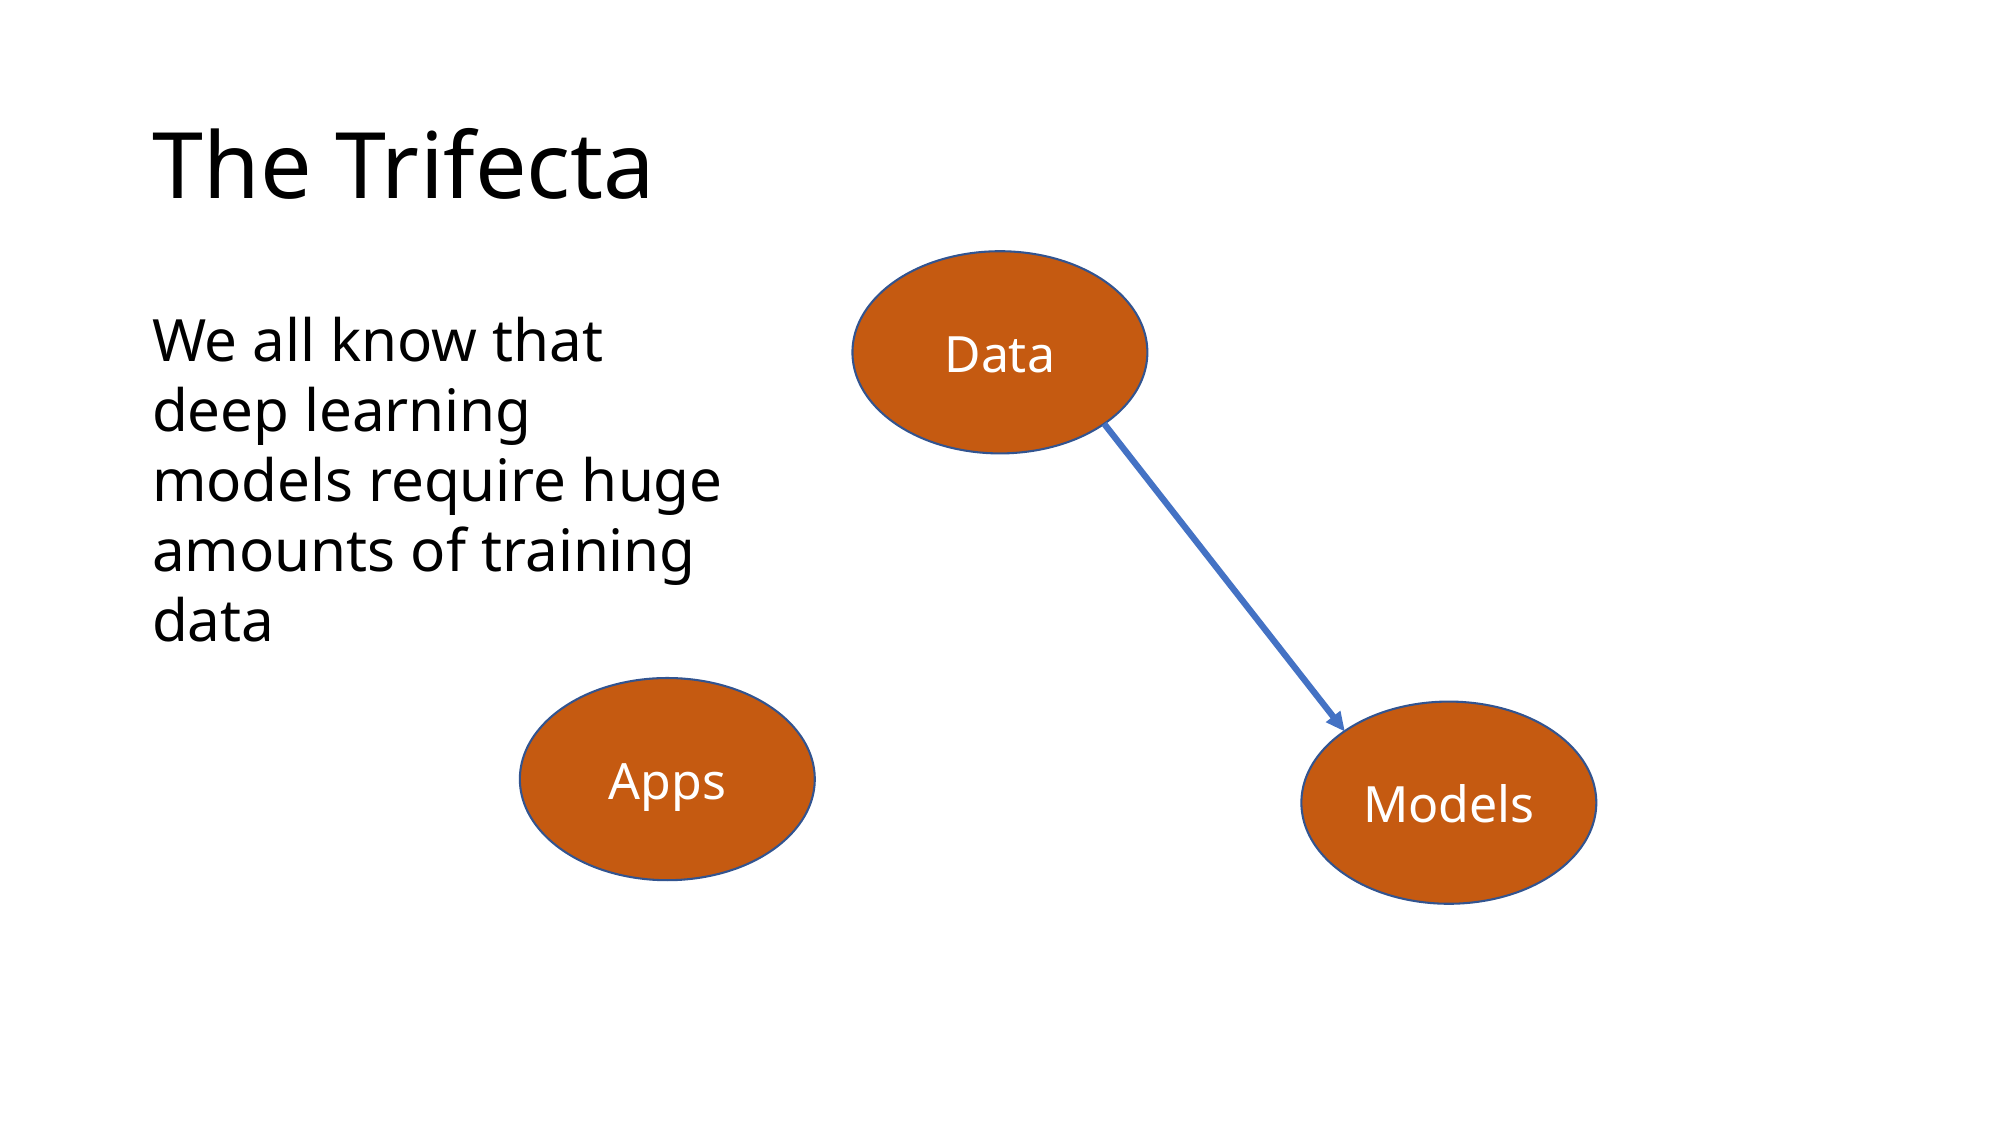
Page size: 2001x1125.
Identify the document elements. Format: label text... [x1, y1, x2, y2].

text_box Data [851, 250, 1149, 455]
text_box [1104, 423, 1345, 732]
text_box Apps [518, 676, 816, 882]
text_box We all know that deep learning models require huge amounts of training data [137, 295, 740, 661]
text_box Models [1300, 700, 1598, 905]
title The Trifecta [137, 59, 1863, 278]
